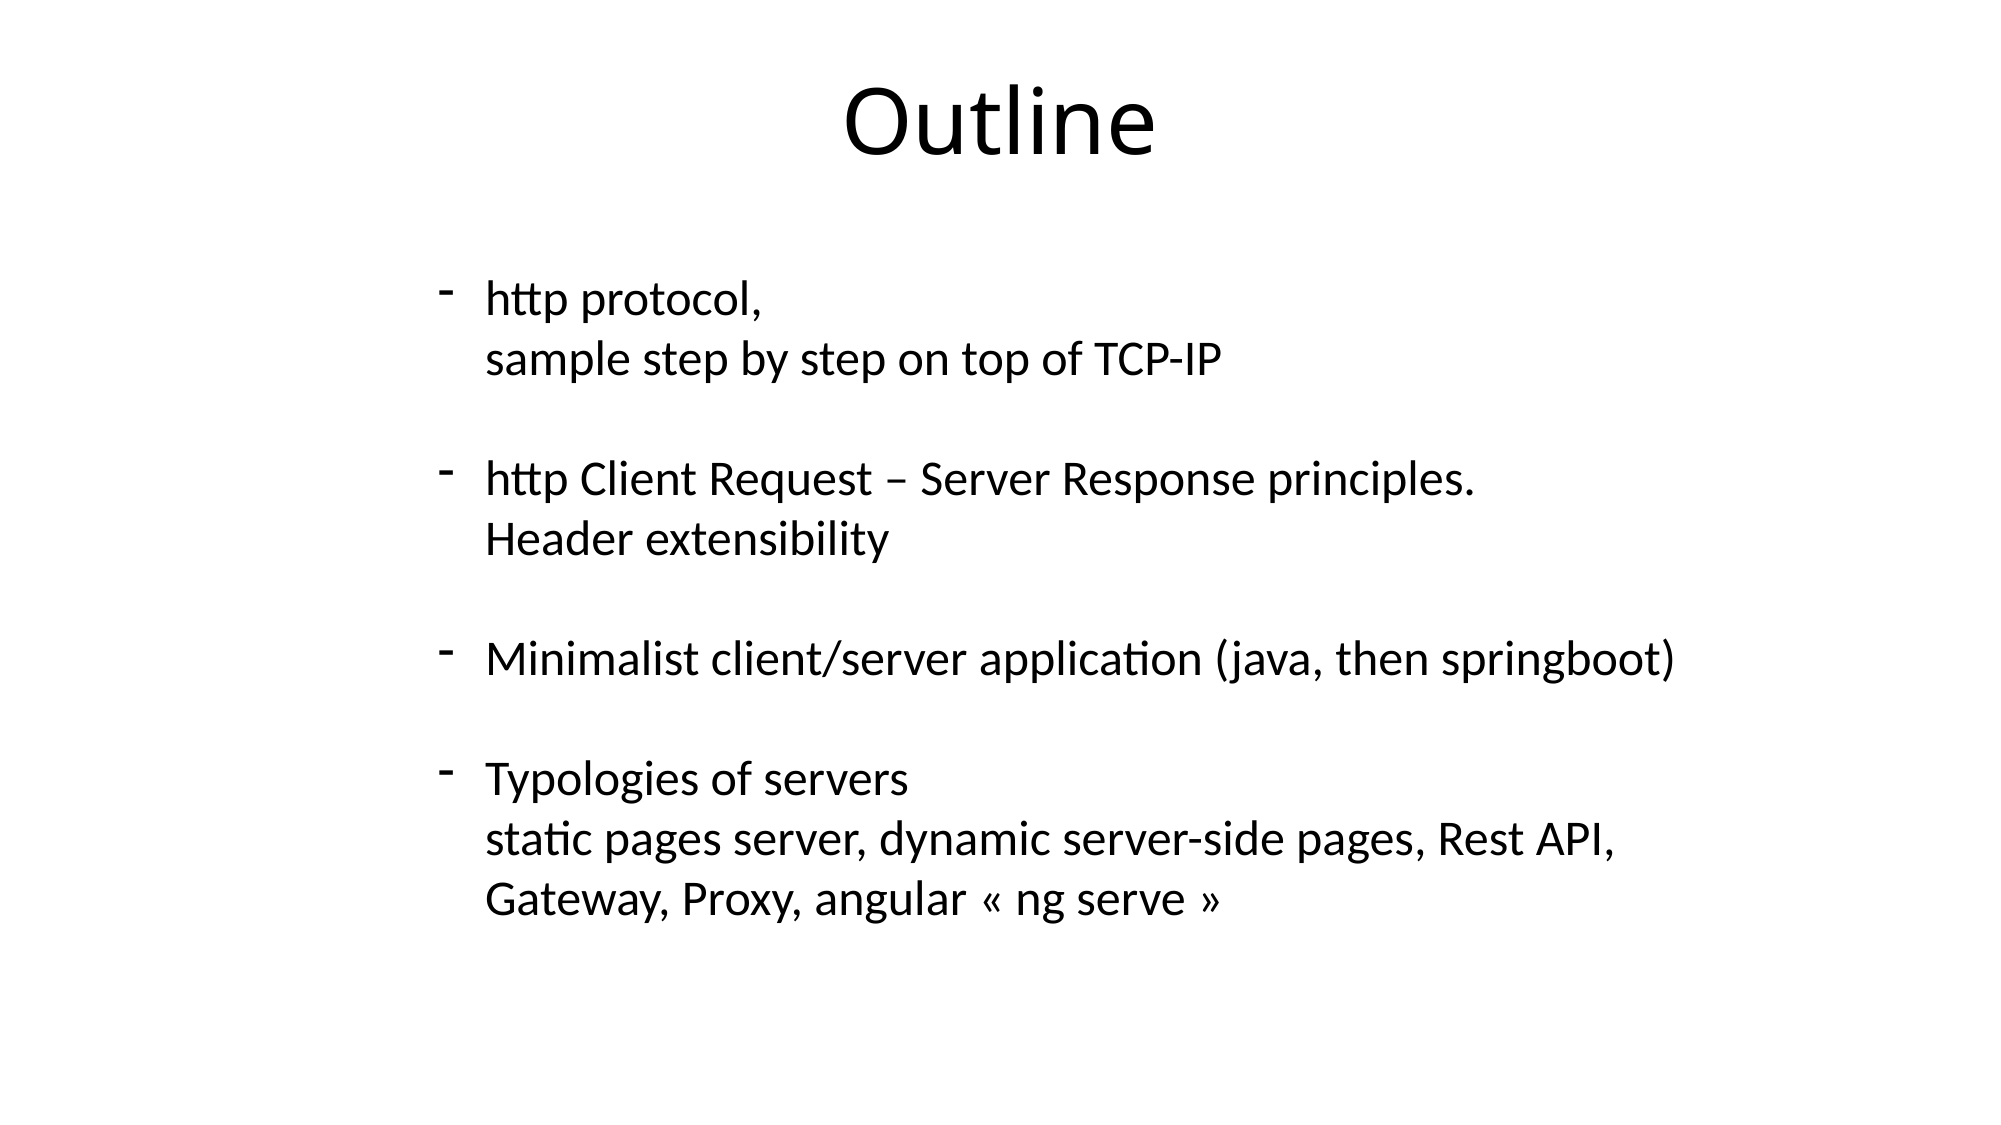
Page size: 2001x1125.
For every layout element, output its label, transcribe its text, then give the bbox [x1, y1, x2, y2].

title Outline [137, 59, 1863, 190]
text_box http protocol, sample step by step on top of TCP-IP http Client Request – Server Response principles. Header extensibility Minimalist client/server application (java, then springboot) Typologies of servers static pages server, dynamic server-side pages, Rest API, Gateway, Proxy, angular « ng serve » [423, 257, 1703, 993]
